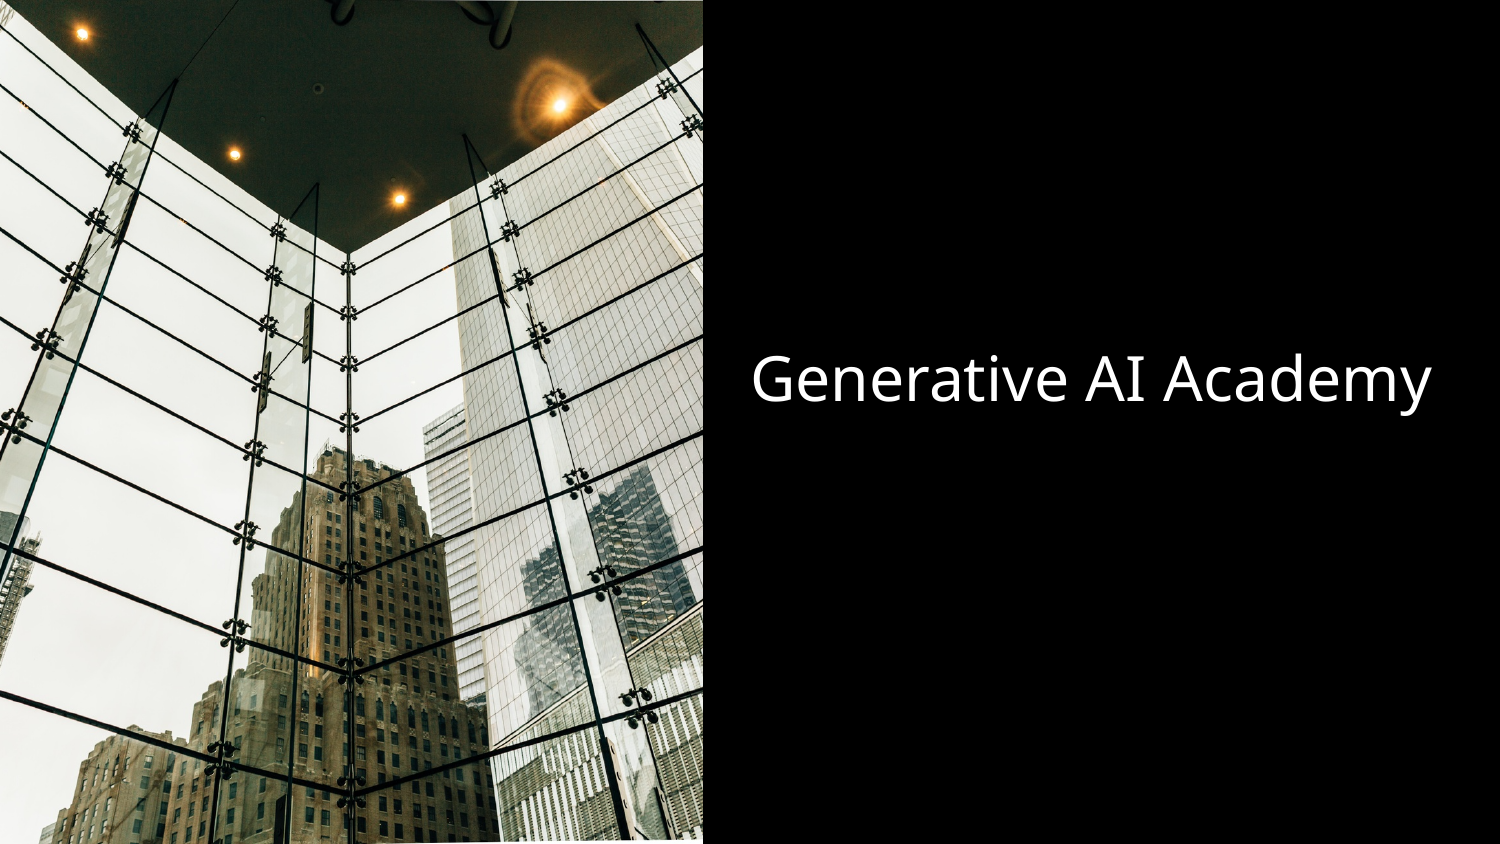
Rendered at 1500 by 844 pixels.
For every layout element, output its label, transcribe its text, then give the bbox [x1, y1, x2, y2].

text_box Generative AI Academy [749, 339, 1497, 588]
picture [0, 0, 704, 844]
